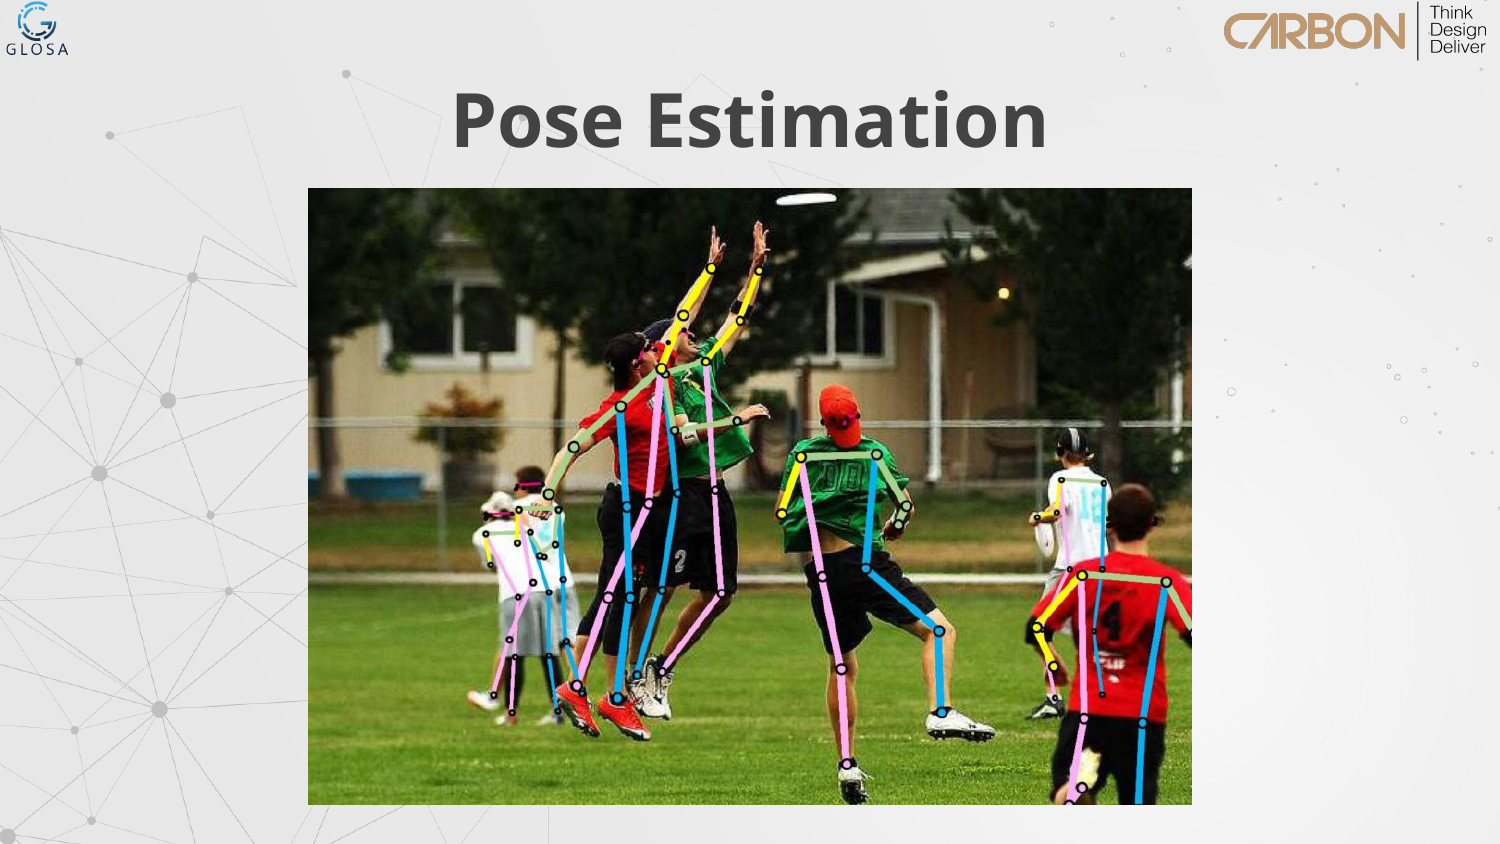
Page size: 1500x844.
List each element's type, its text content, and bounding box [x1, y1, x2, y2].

picture [1209, 0, 1500, 66]
title Pose Estimation [322, 57, 1178, 140]
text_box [1, 0, 72, 69]
picture [307, 188, 1192, 805]
